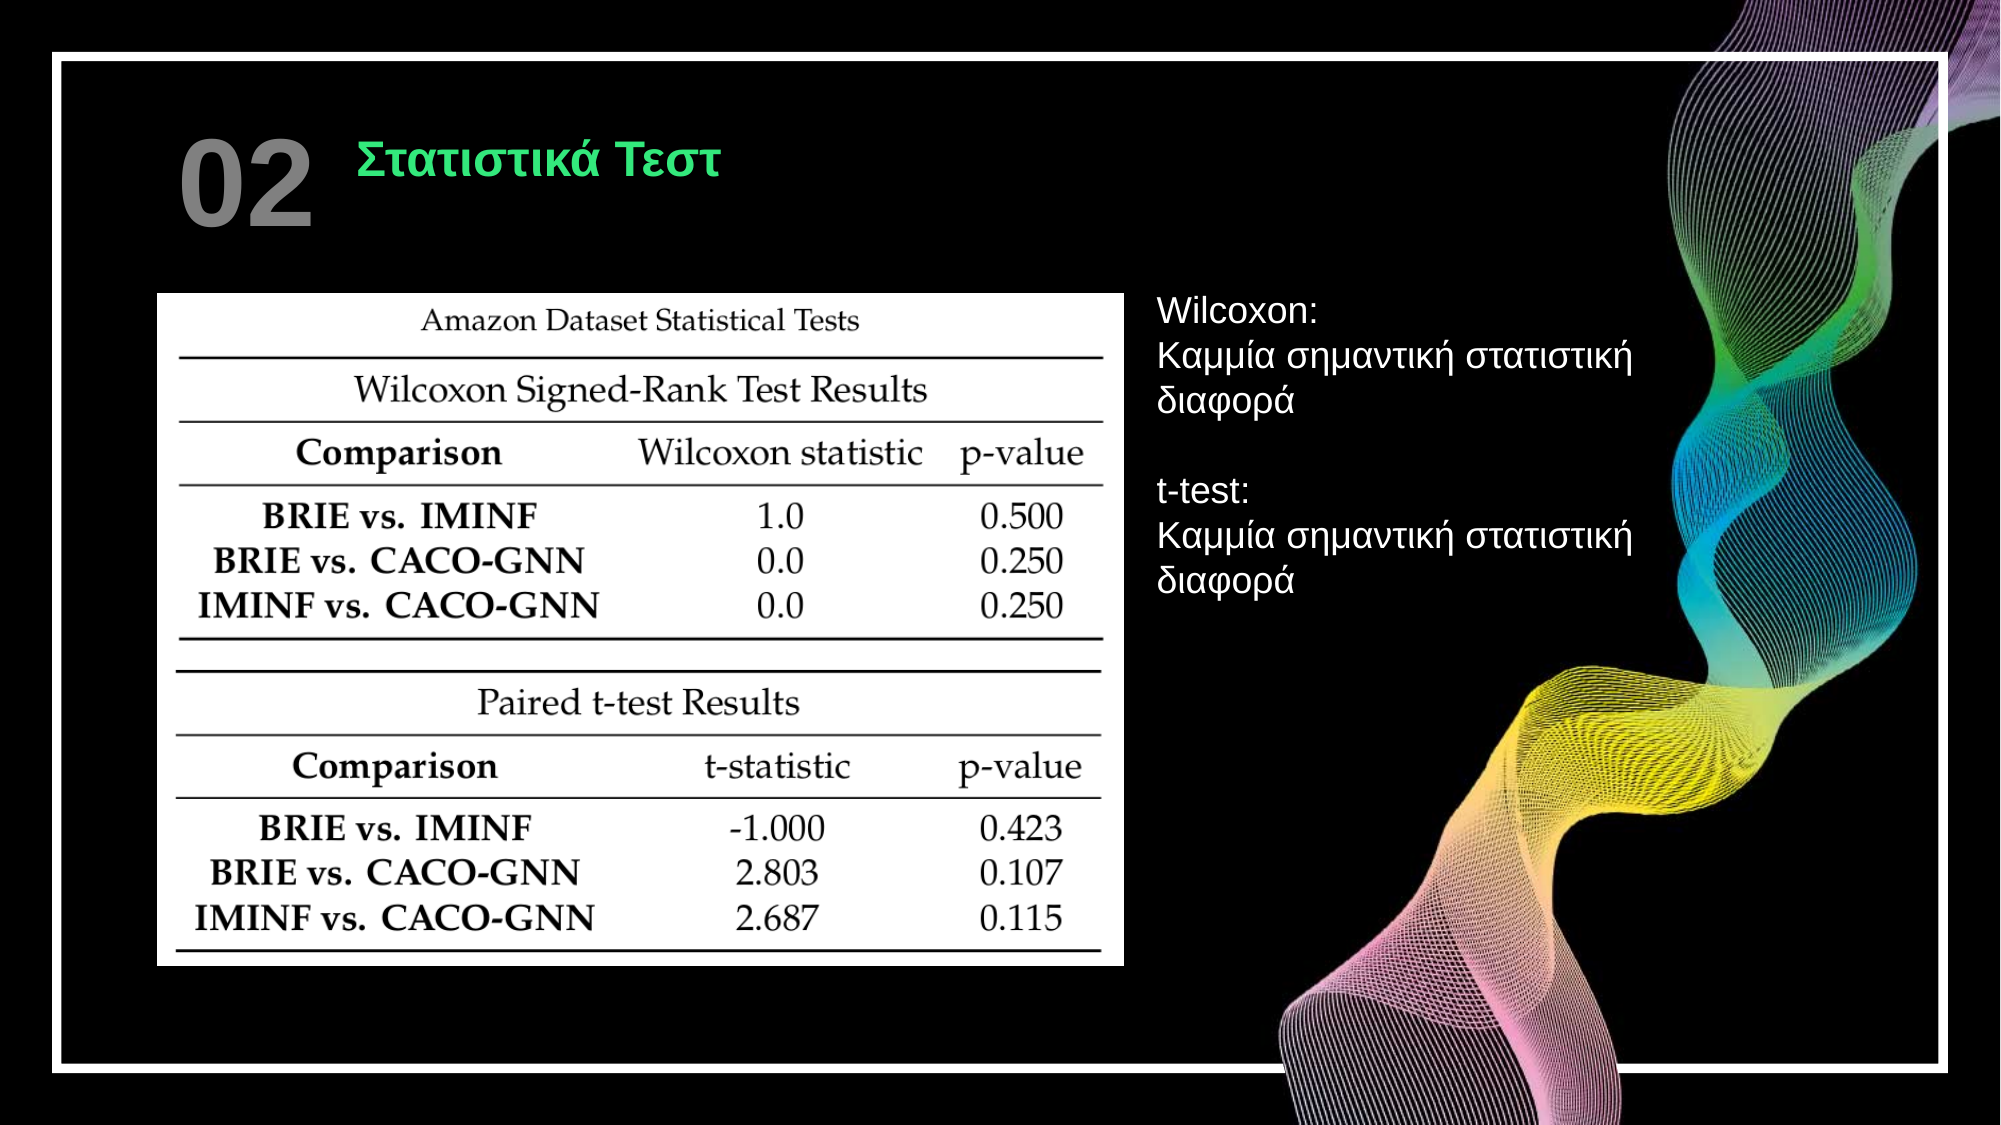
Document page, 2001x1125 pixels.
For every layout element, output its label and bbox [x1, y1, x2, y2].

text_box [132, 92, 1780, 658]
text_box [51, 50, 1949, 1075]
picture [0, 0, 2001, 1125]
